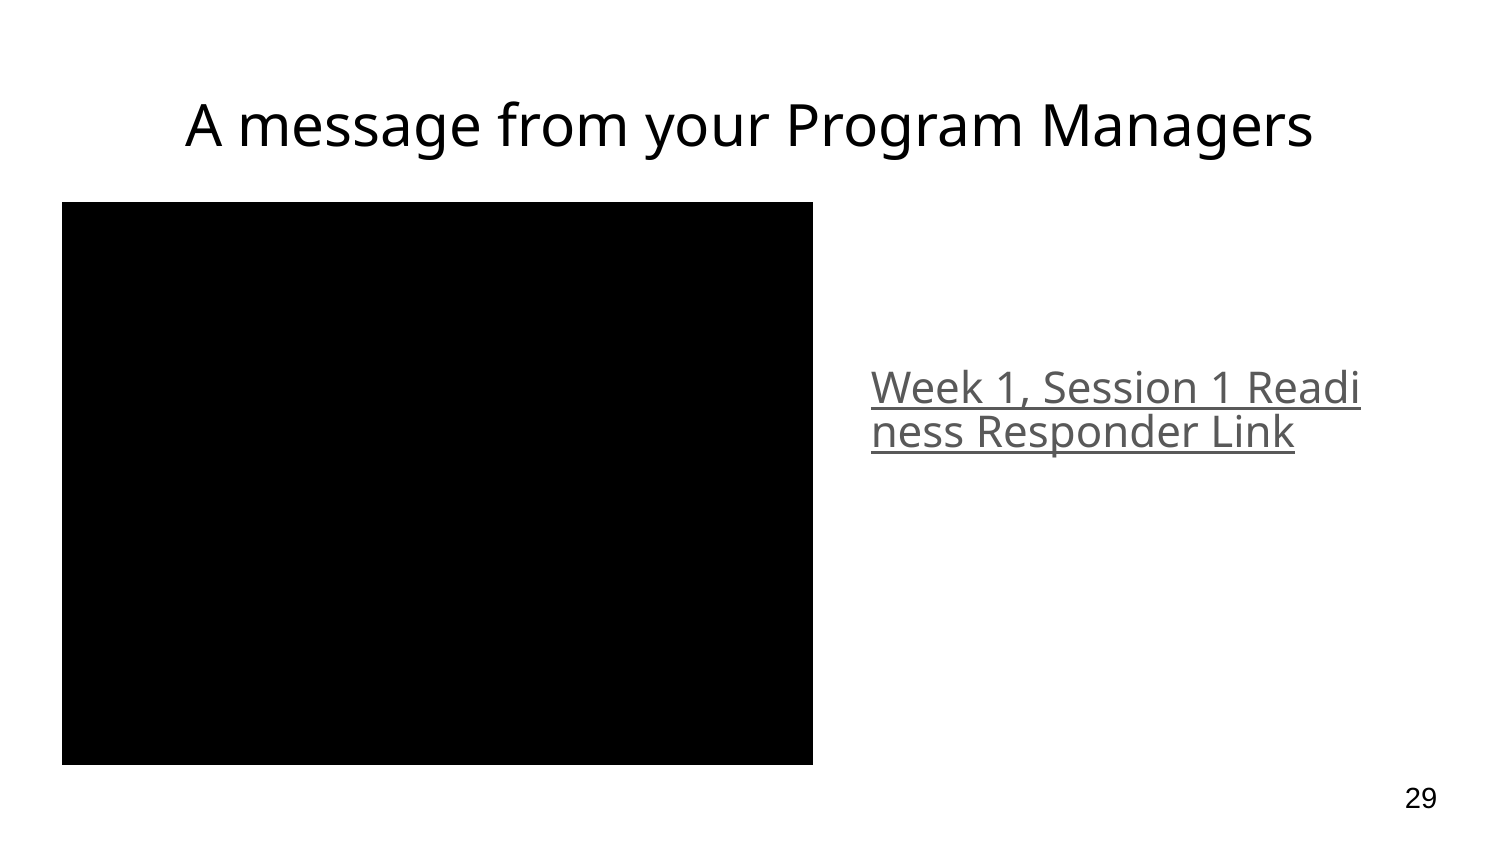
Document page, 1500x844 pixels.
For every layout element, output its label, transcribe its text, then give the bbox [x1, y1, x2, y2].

title A message from your Program Managers [51, 72, 1449, 167]
picture [61, 202, 813, 766]
slide_number ‹#› [1389, 764, 1480, 830]
text_box Week 1, Session 1 Readiness Responder Link [855, 314, 1381, 518]
